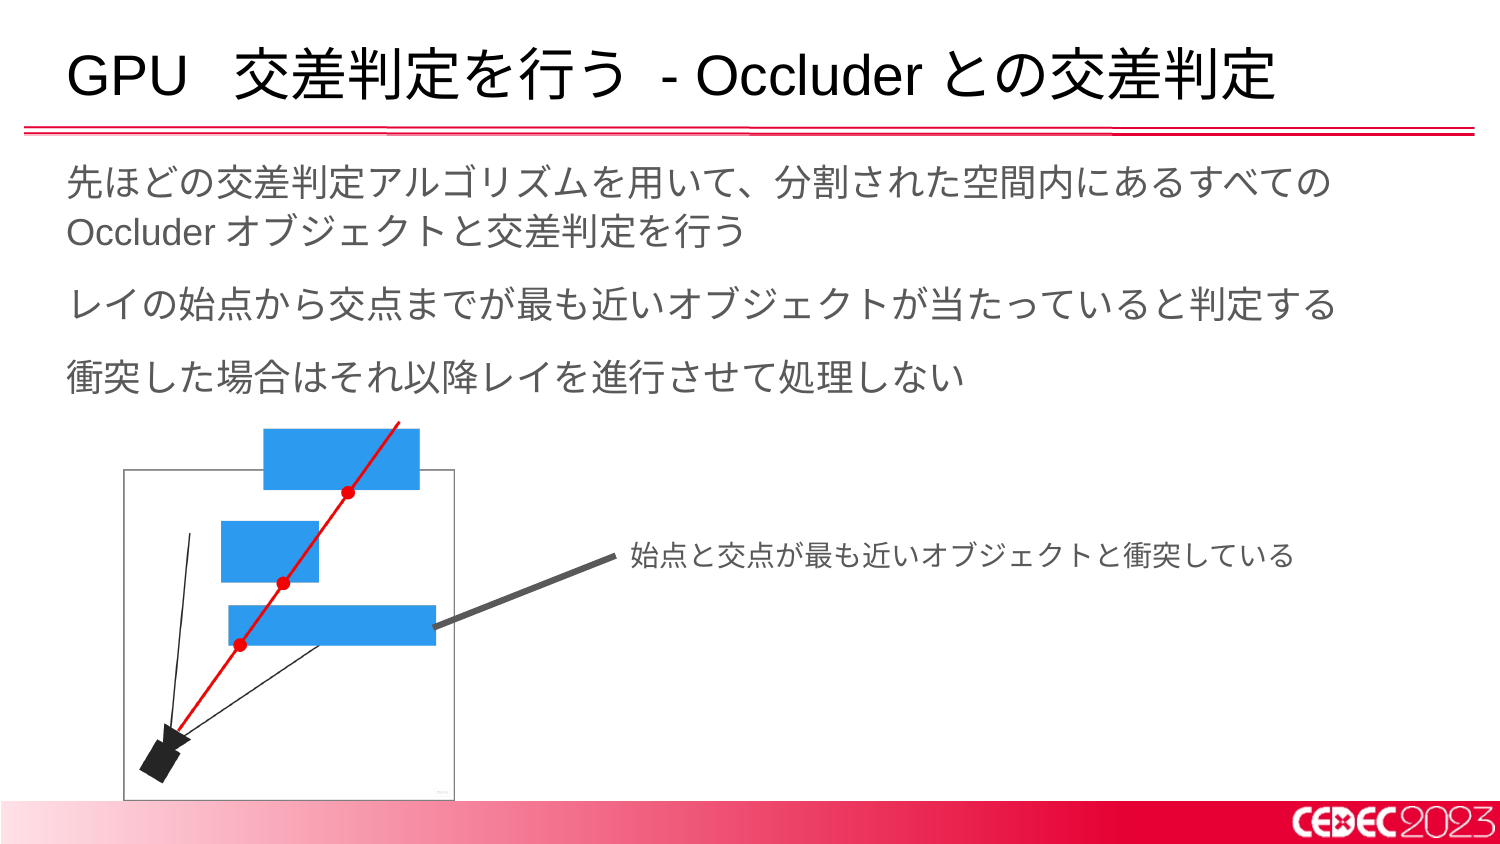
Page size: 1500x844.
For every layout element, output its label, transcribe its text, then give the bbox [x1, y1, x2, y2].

picture [24, 132, 1475, 136]
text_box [432, 555, 616, 628]
list 先ほどの交差判定アルゴリズムを用いて、分割された空間内にあるすべてのOccluderオブジェクトと交差判定を行う レイの始点から交点までが最も近いオブジェクトが当たっていると判定する 衝突した場合はそれ以降レイを進行させて処理しない [51, 141, 1449, 770]
list 始点と交点が最も近いオブジェクトと衝突している [615, 523, 1458, 588]
title GPU 交差判定を行う - Occluderとの交差判定 [51, 28, 1449, 123]
picture [1, 421, 1500, 844]
